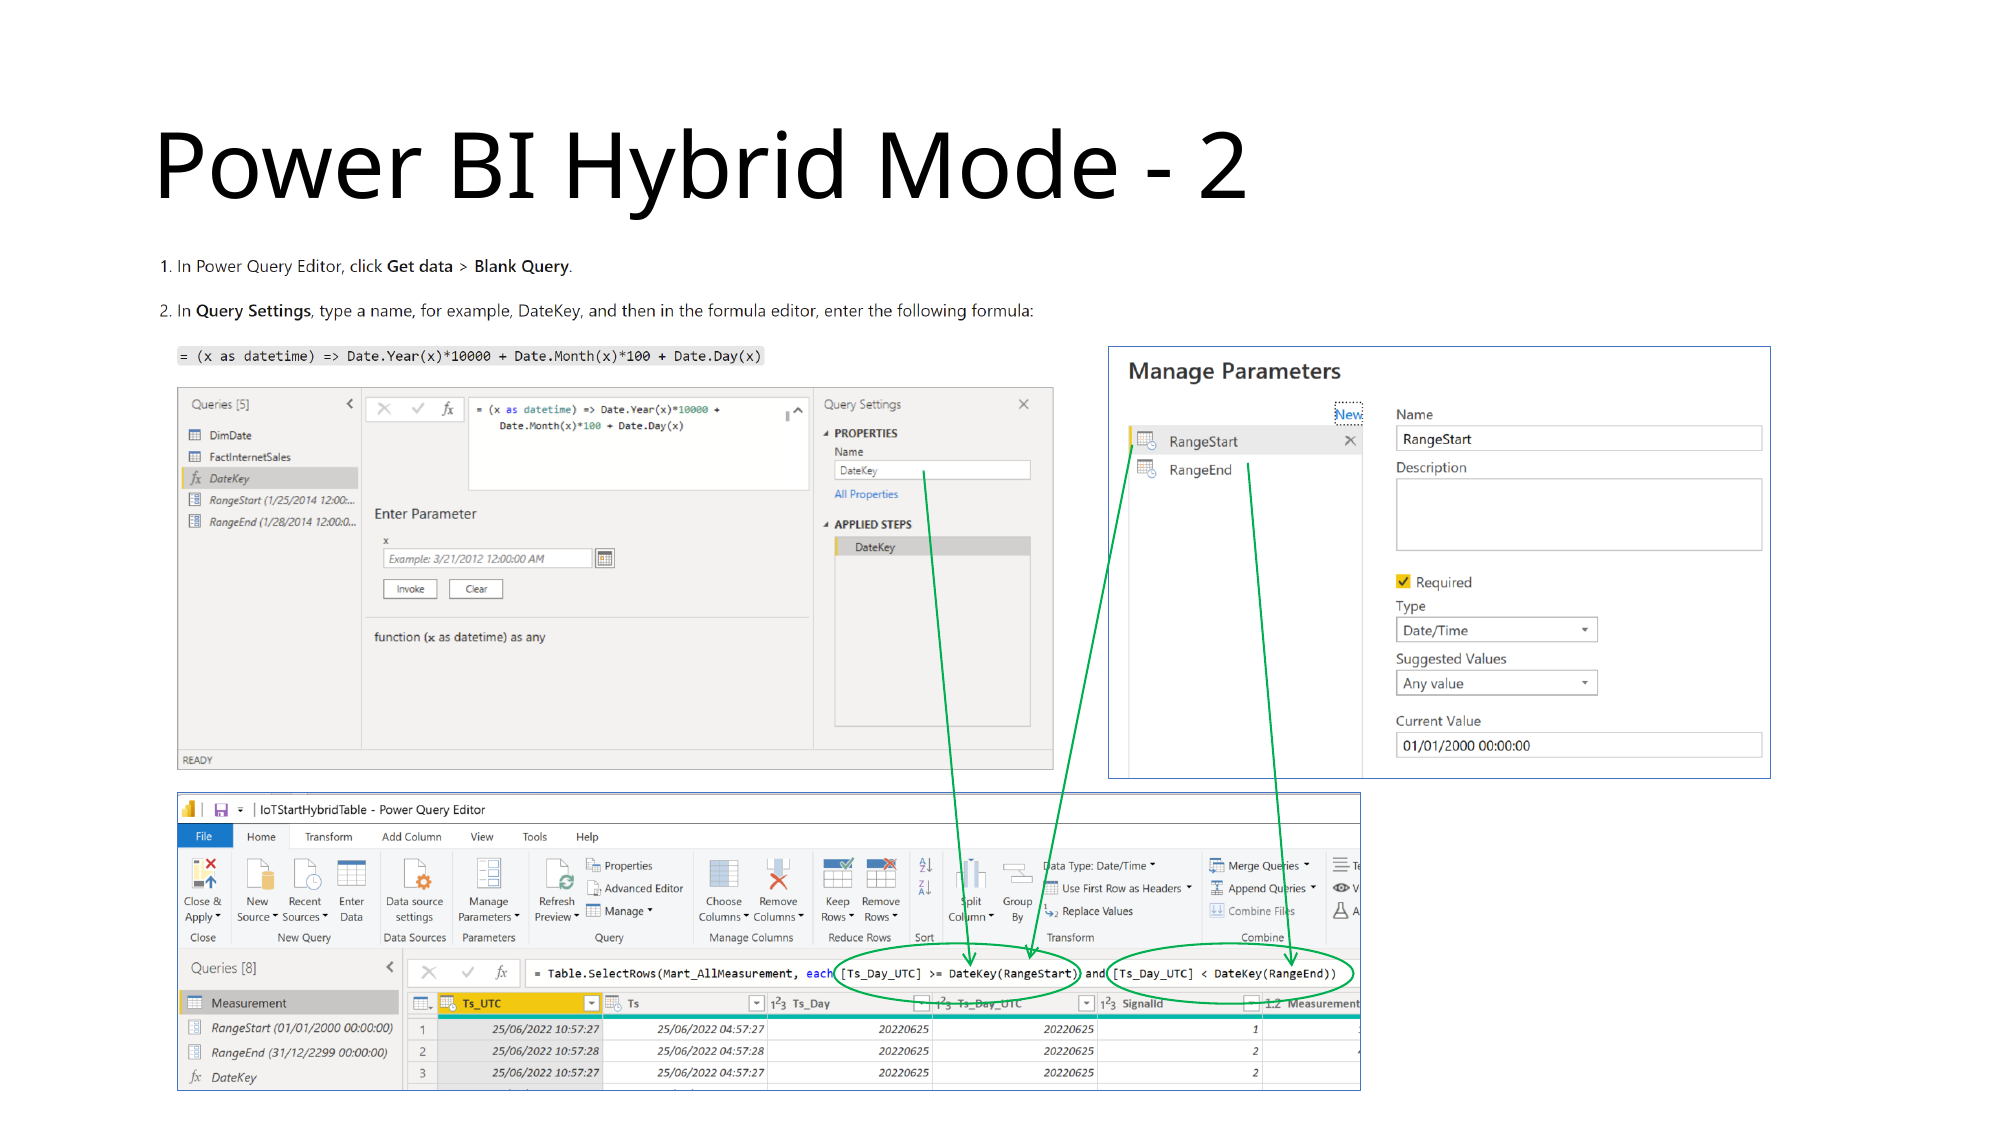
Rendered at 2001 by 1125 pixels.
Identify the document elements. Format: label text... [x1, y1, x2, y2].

title Power BI Hybrid Mode - 2 [137, 59, 1863, 278]
picture [177, 792, 1361, 1090]
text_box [923, 470, 971, 967]
picture [1108, 346, 1770, 779]
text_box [1247, 462, 1292, 967]
picture [144, 245, 1081, 784]
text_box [1029, 444, 1133, 960]
